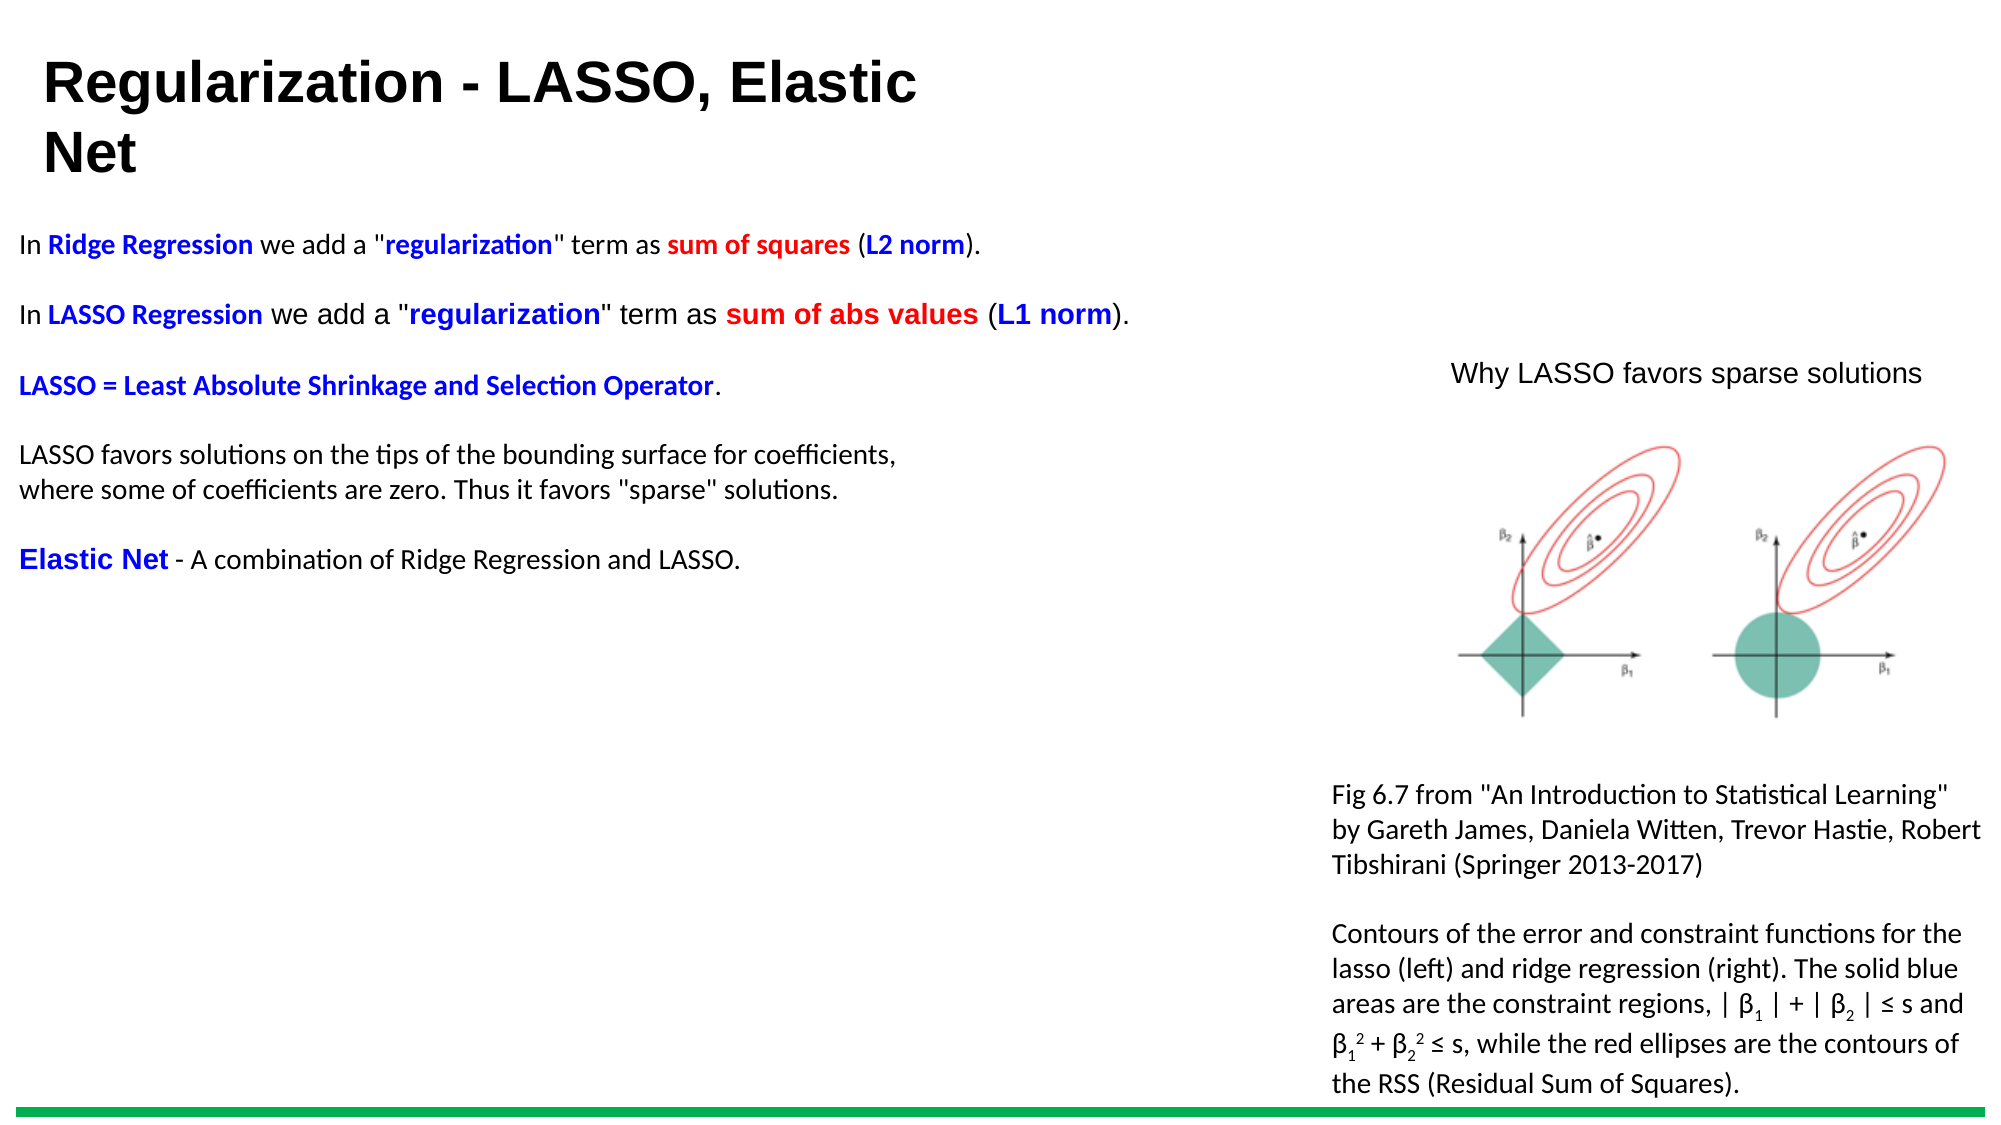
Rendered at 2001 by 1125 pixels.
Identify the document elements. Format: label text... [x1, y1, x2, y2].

text_box In Ridge Regression we add a "regularization" term as sum of squares (L2 norm). In LASSO Regression we add a "regularization" term as sum of abs values (L1 norm). LASSO = Least Absolute Shrinkage and Selection Operator. LASSO favors solutions on the tips of the bounding surface for coefficients, where some of coefficients are zero. Thus it favors "sparse" solutions. Elastic Net - A combination of Ridge Regression and LASSO. [4, 210, 1370, 706]
text_box Regularization - LASSO, Elastic Net [28, 36, 997, 192]
picture [1417, 431, 2000, 730]
text_box Fig 6.7 from "An Introduction to Statistical Learning" by Gareth James, Daniela Witten, Trevor Hastie, Robert Tibshirani (Springer 2013-2017) Contours of the error and constraint functions for the lasso (left) and ridge regression (right). The solid blue areas are the constraint regions, | β1 | + | β2 | ≤ s and β12 + β22 ≤ s, while the red ellipses are the contours of the RSS (Residual Sum of Squares). [1316, 767, 2000, 1107]
text_box Why LASSO favors sparse solutions [1435, 339, 2000, 423]
